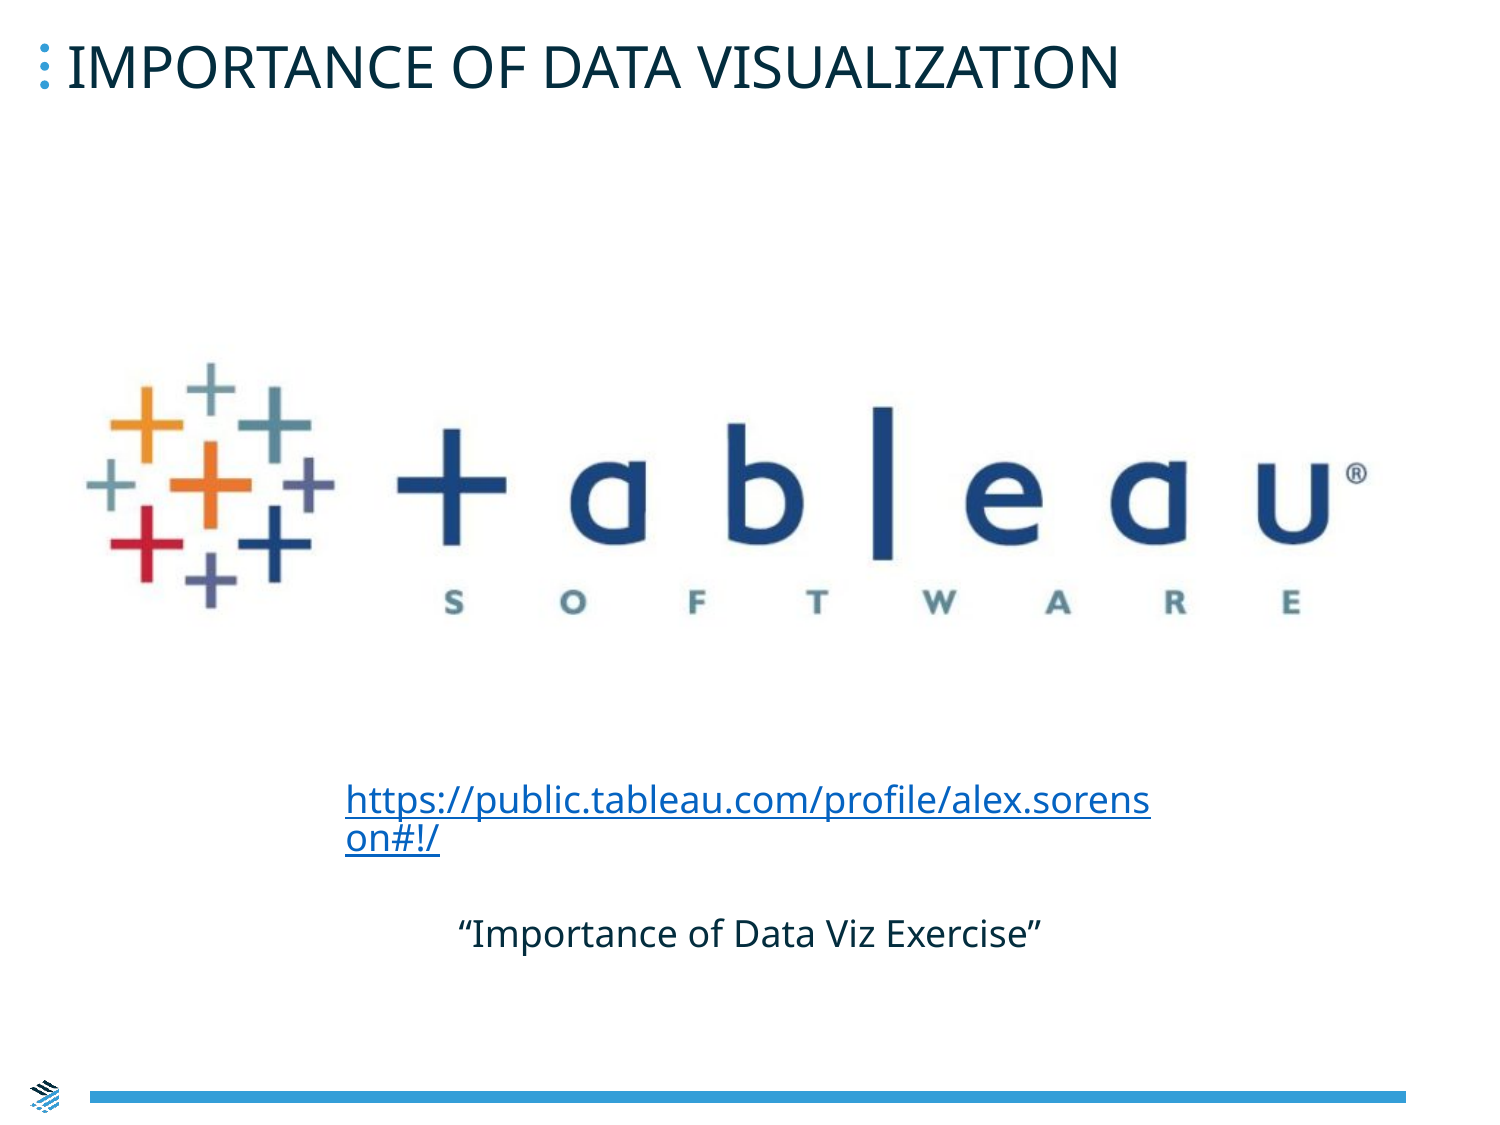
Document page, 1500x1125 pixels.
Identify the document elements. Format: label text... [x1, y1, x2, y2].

picture [30, 1080, 44, 1087]
list Importance of Data Visualization [52, 30, 1247, 103]
picture [30, 1080, 59, 1113]
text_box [0, 204, 1500, 921]
